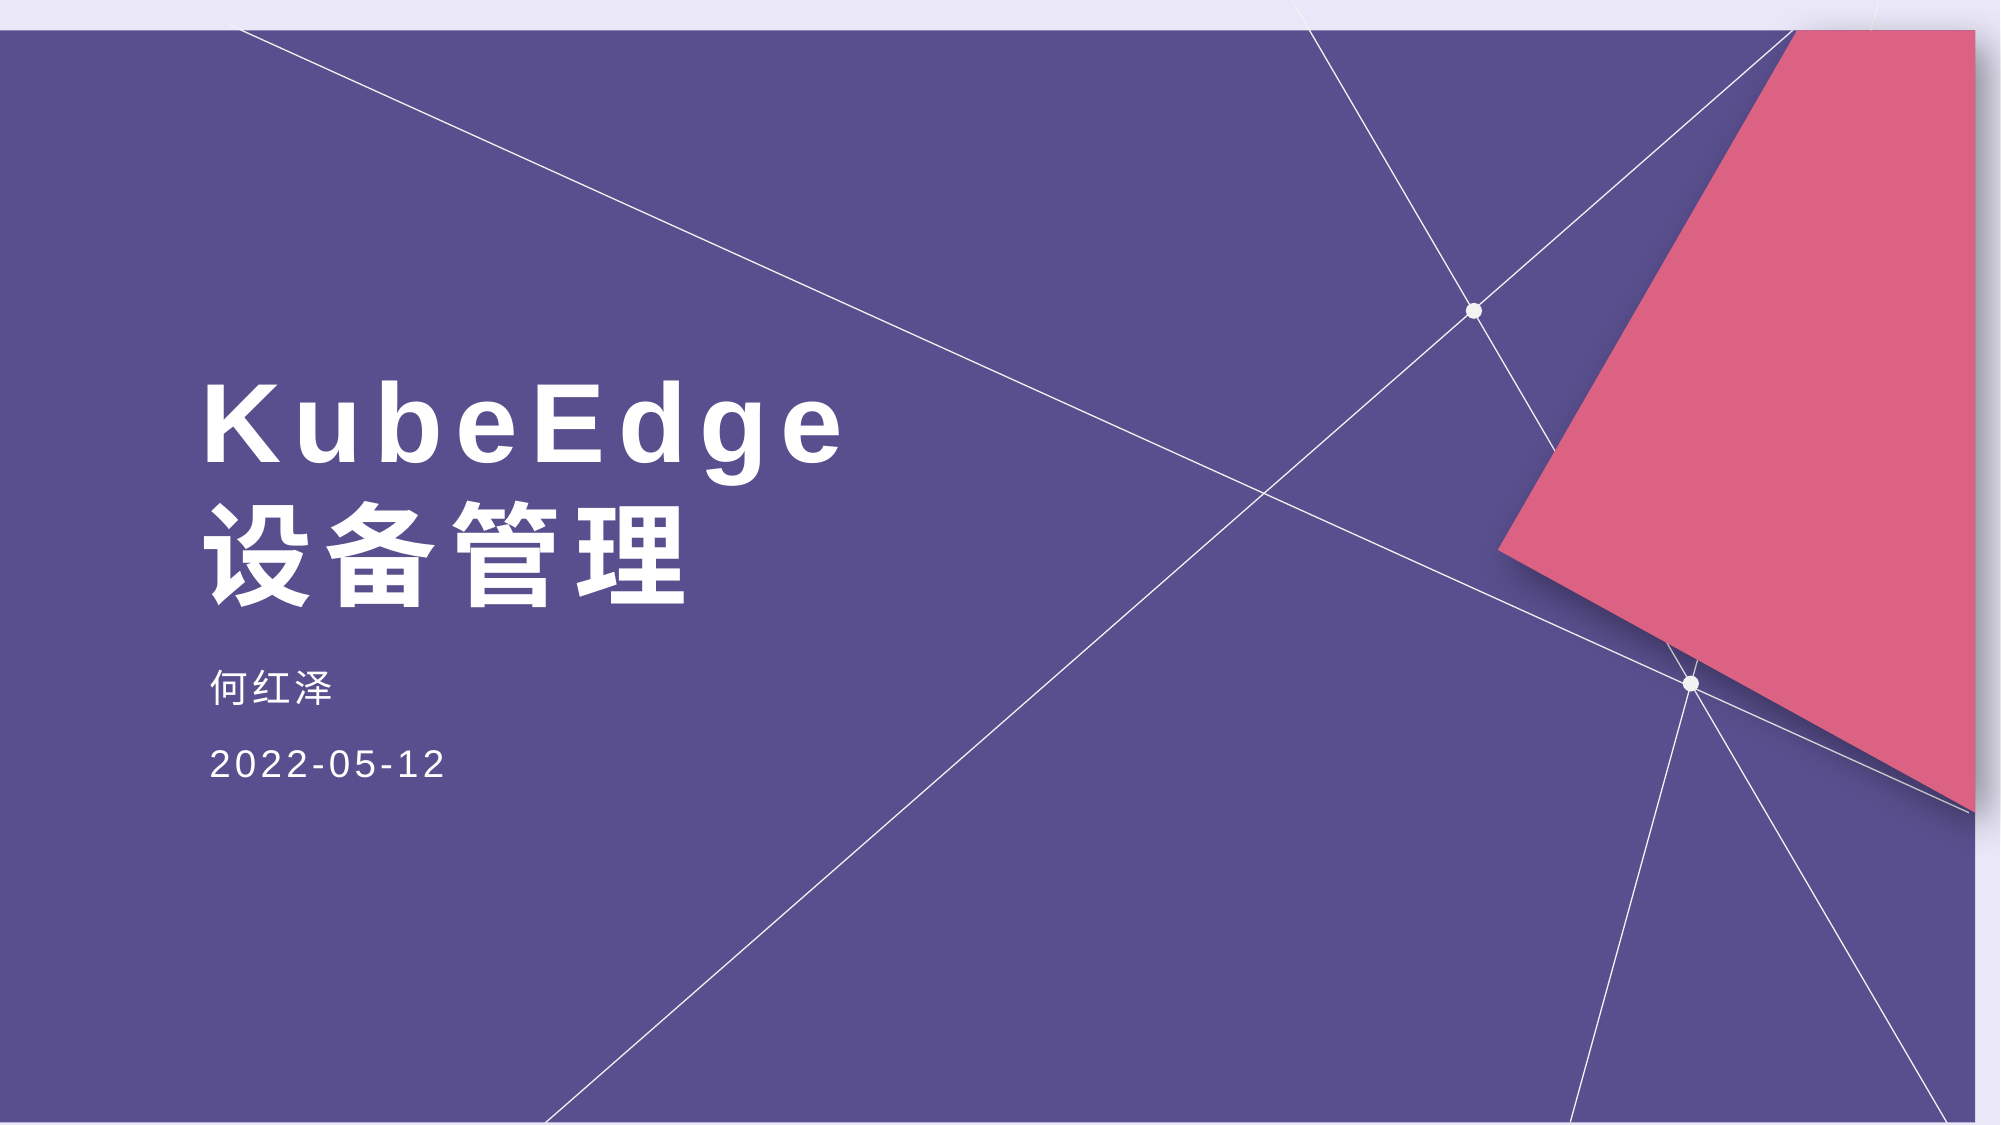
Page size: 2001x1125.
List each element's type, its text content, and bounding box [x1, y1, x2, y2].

text_box 何红泽 2022-05-12 [209, 649, 635, 787]
title KubeEdge 设备管理 [200, 338, 992, 632]
